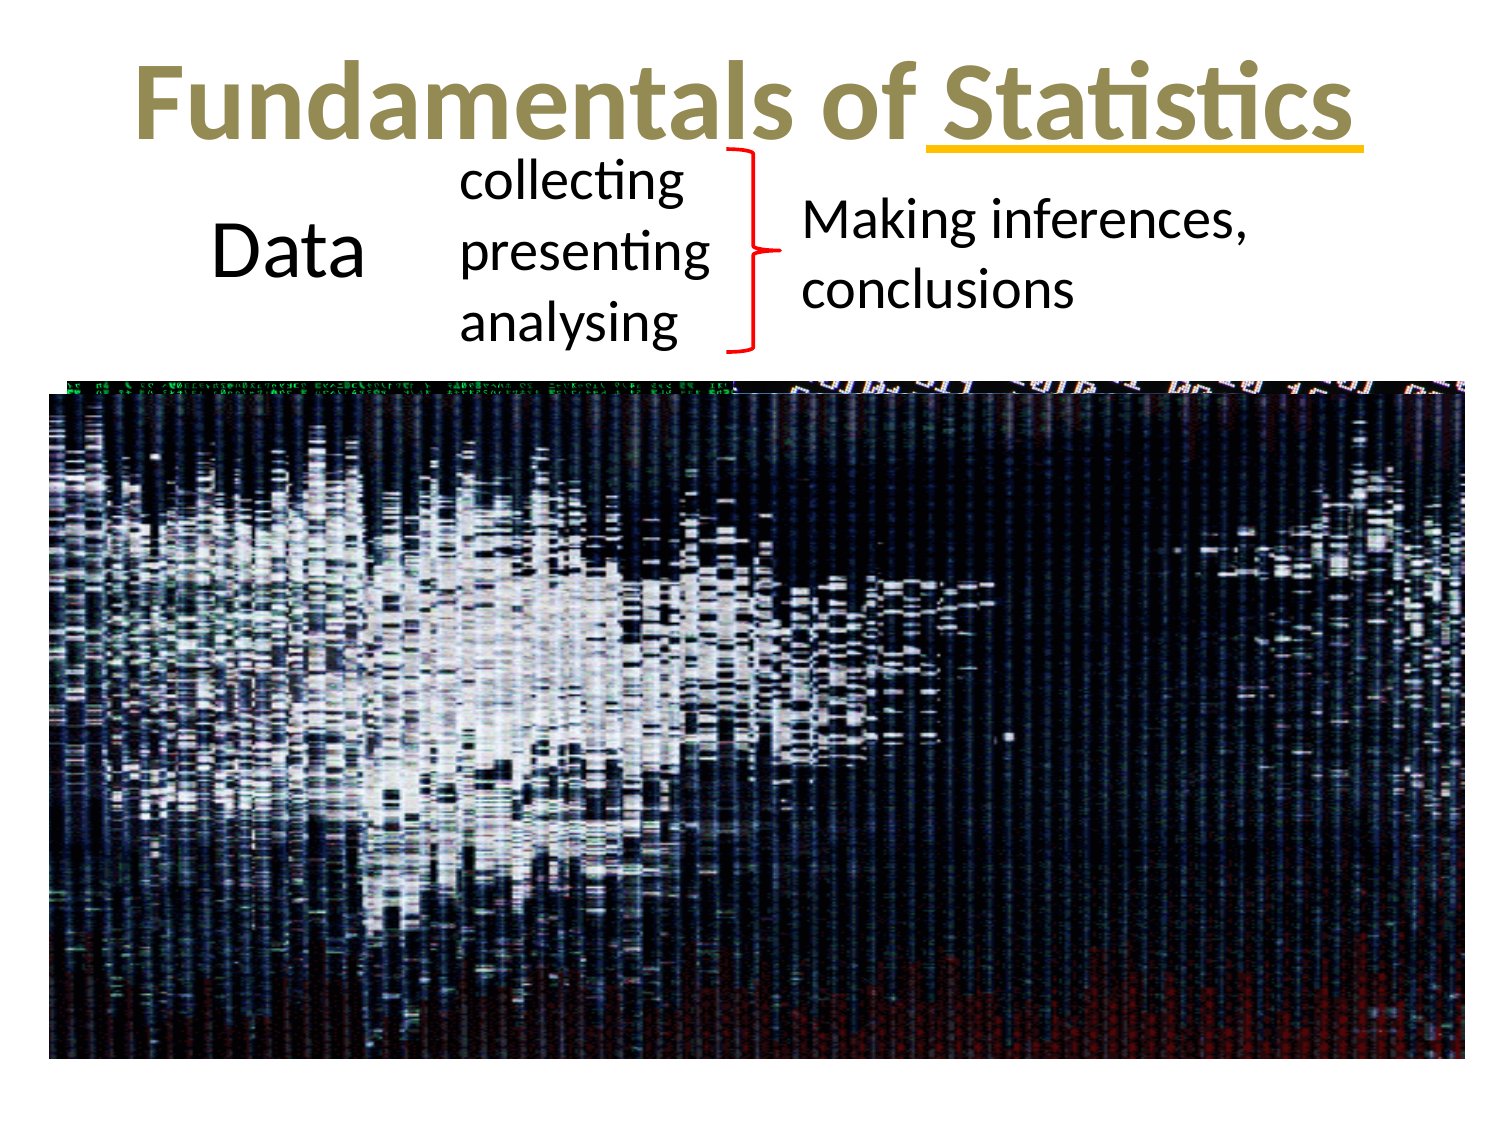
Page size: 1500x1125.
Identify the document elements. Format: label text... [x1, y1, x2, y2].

text_box [726, 148, 781, 353]
text_box collecting [444, 134, 700, 204]
text_box analysing [444, 275, 694, 361]
text_box Data [182, 186, 396, 302]
text_box Making inferences, conclusions [786, 172, 1317, 328]
text_box Fundamentals of Statistics [118, 19, 1371, 170]
text_box presenting [444, 204, 726, 290]
picture [48, 381, 1465, 1059]
